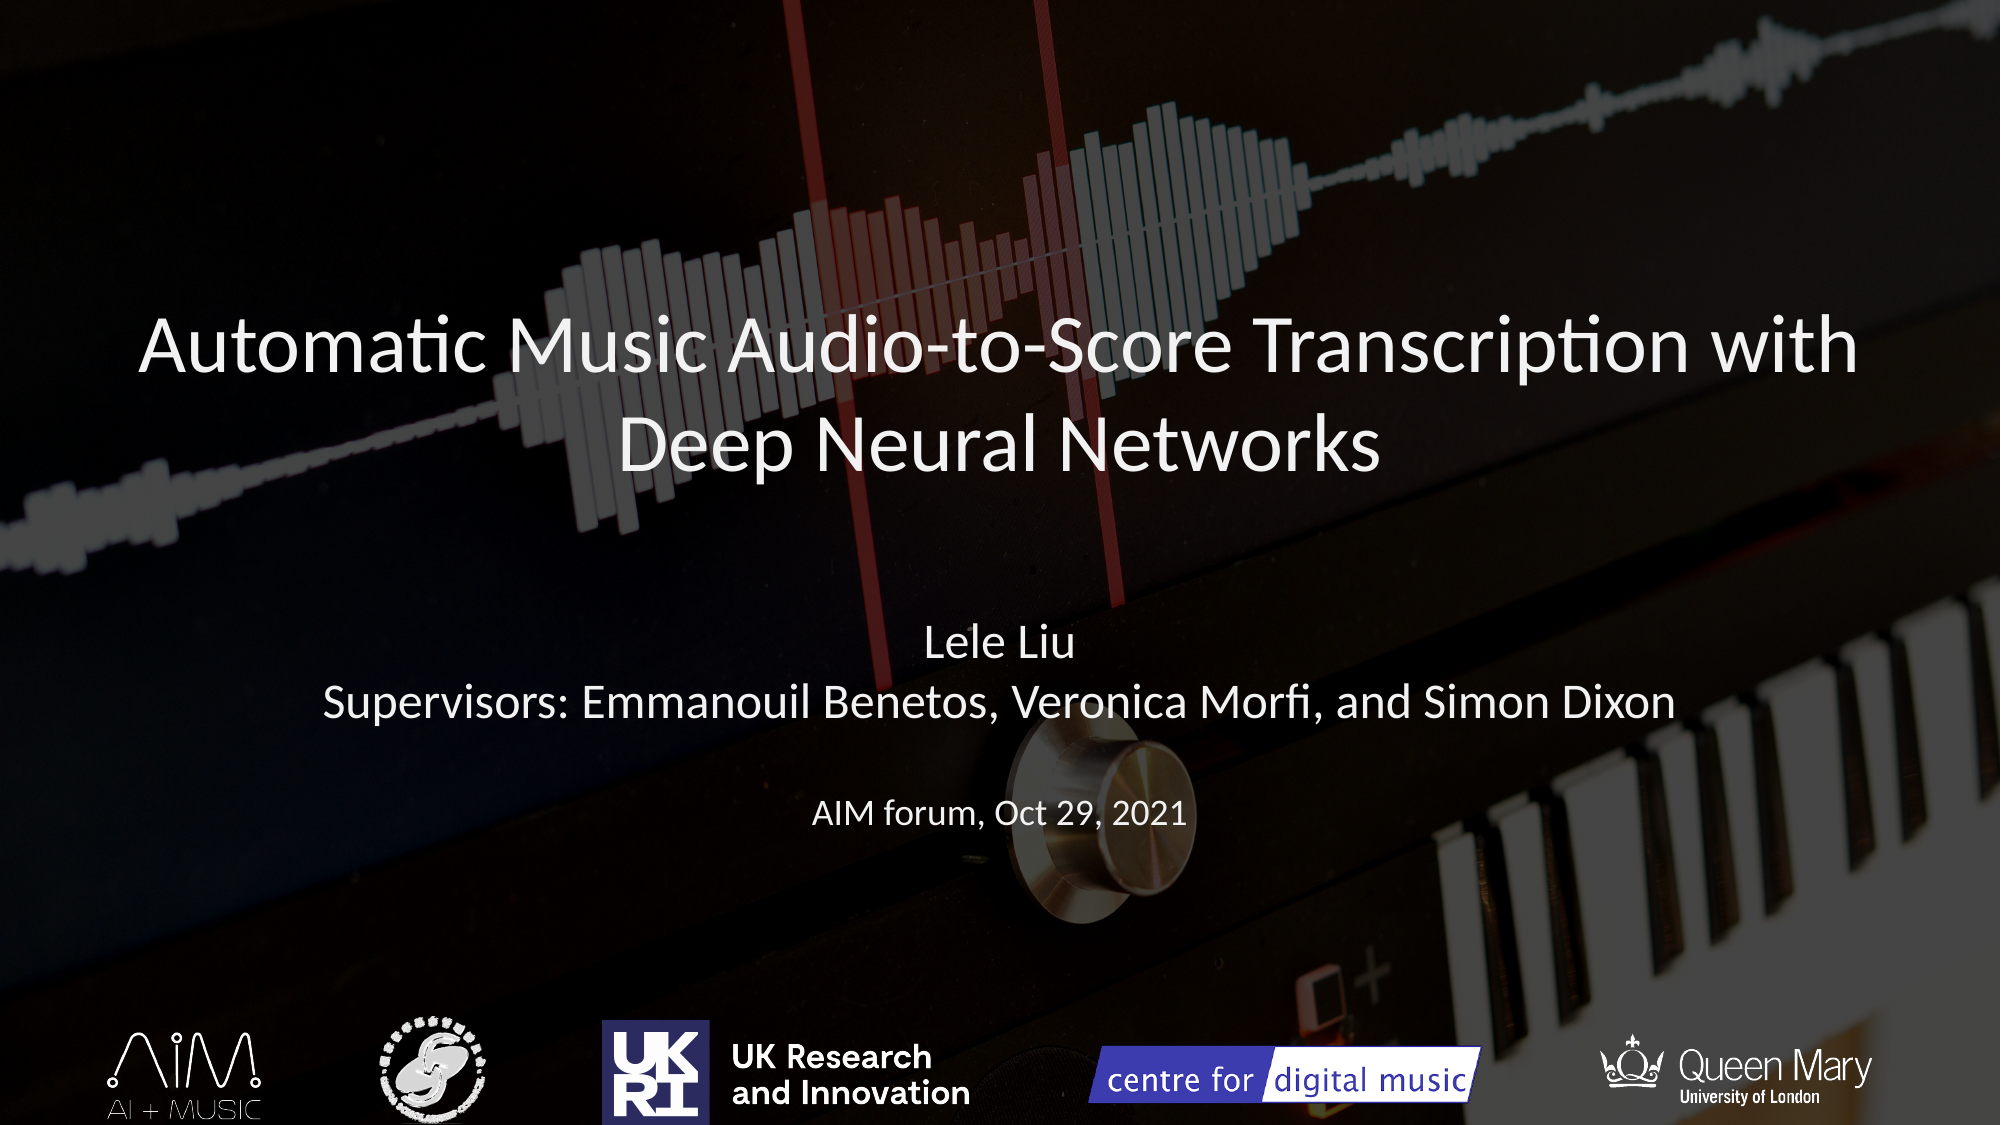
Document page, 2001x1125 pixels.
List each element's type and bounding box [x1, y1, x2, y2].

picture [602, 1020, 969, 1125]
picture [1084, 1043, 1485, 1104]
picture [376, 1016, 486, 1124]
picture [1582, 1019, 1899, 1125]
picture [97, 1020, 274, 1125]
list [0, 0, 2000, 1125]
